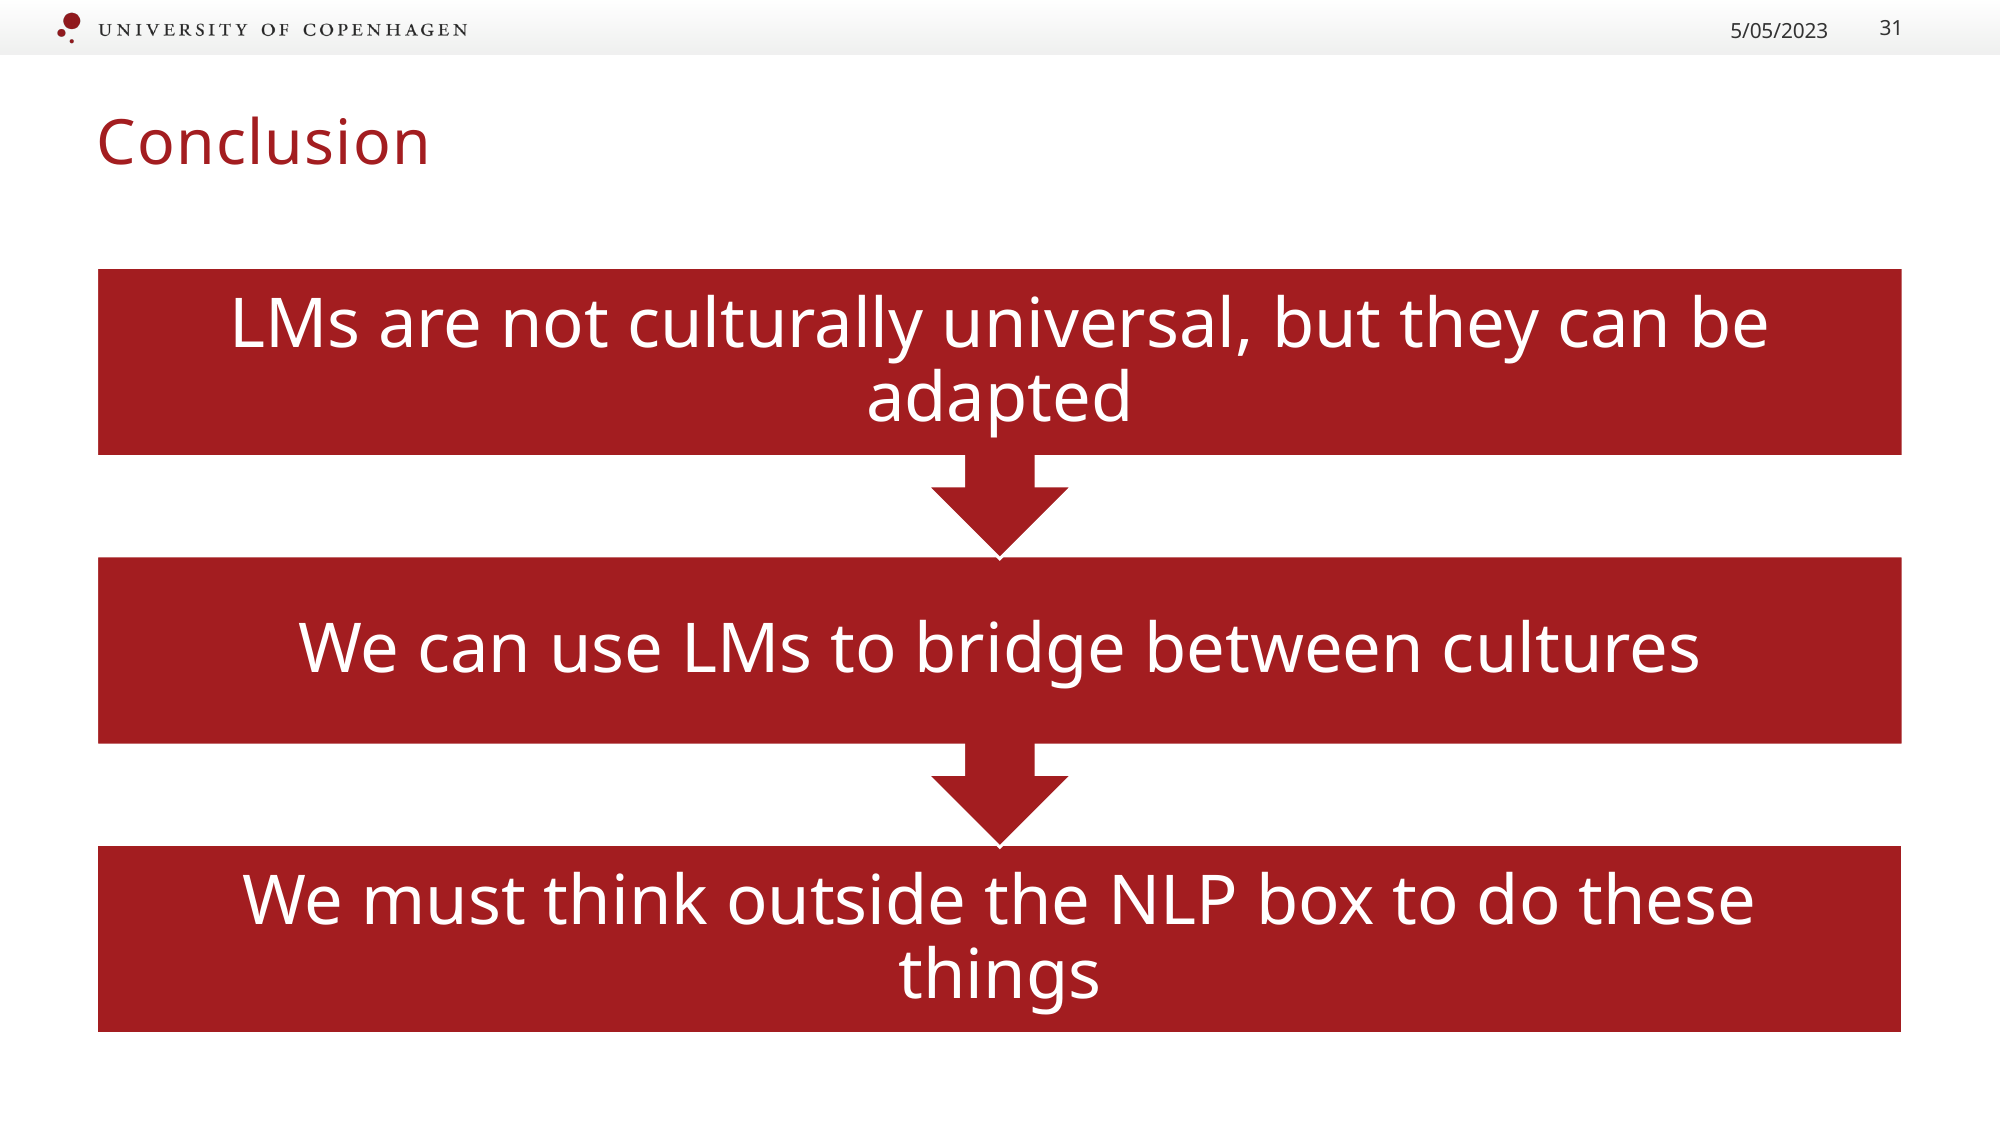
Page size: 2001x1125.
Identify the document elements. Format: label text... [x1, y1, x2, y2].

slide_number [1694, 14, 1829, 43]
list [96, 267, 1904, 1034]
slide_number 31 [1840, 14, 1904, 43]
title Conclusion [96, 101, 1904, 244]
picture [92, 15, 475, 42]
